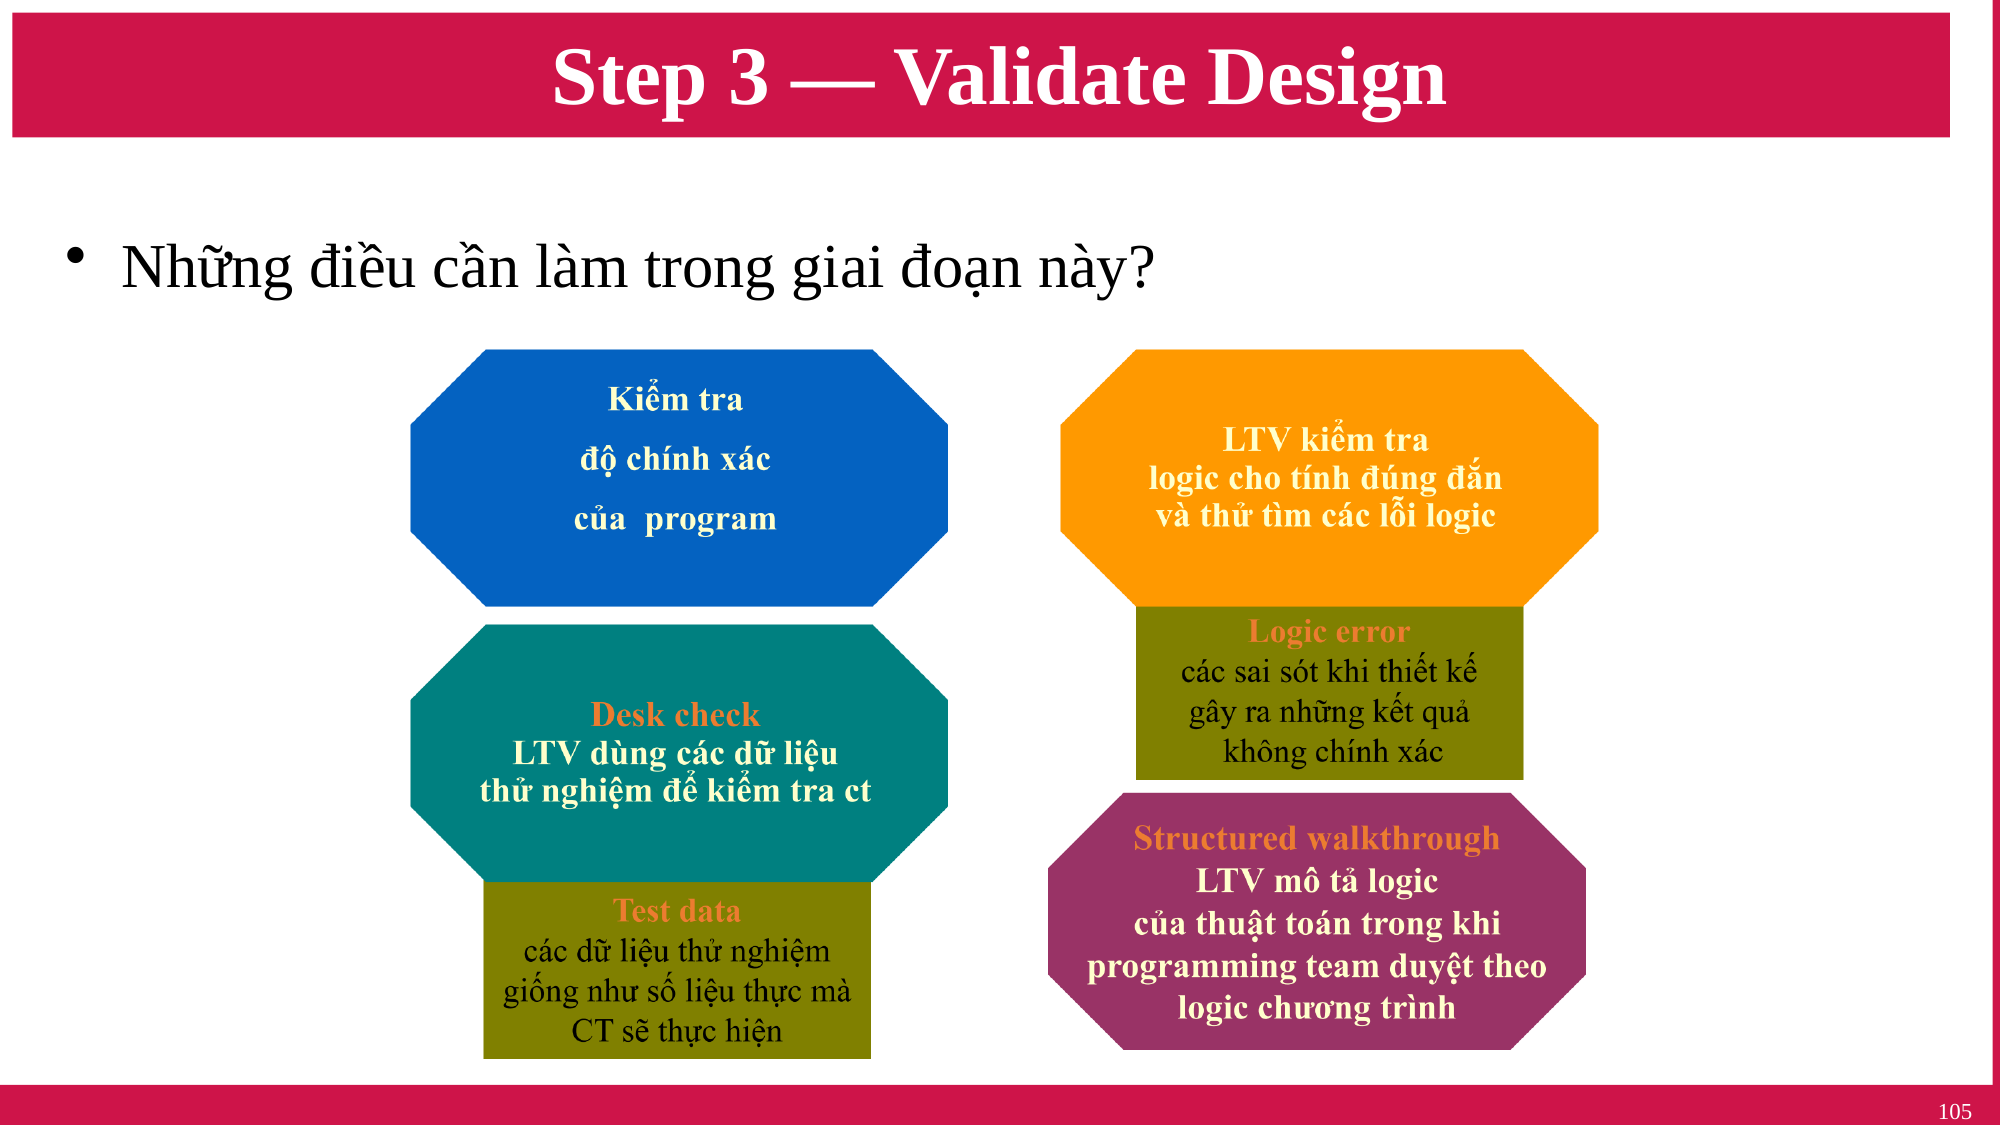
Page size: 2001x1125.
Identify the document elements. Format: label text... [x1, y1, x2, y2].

title Step 3 — Validate Design [99, 24, 1900, 118]
slide_number 105 [1520, 1074, 1988, 1113]
list Những điều cần làm trong giai đoạn này? [50, 187, 1950, 1063]
picture [400, 310, 1600, 1069]
